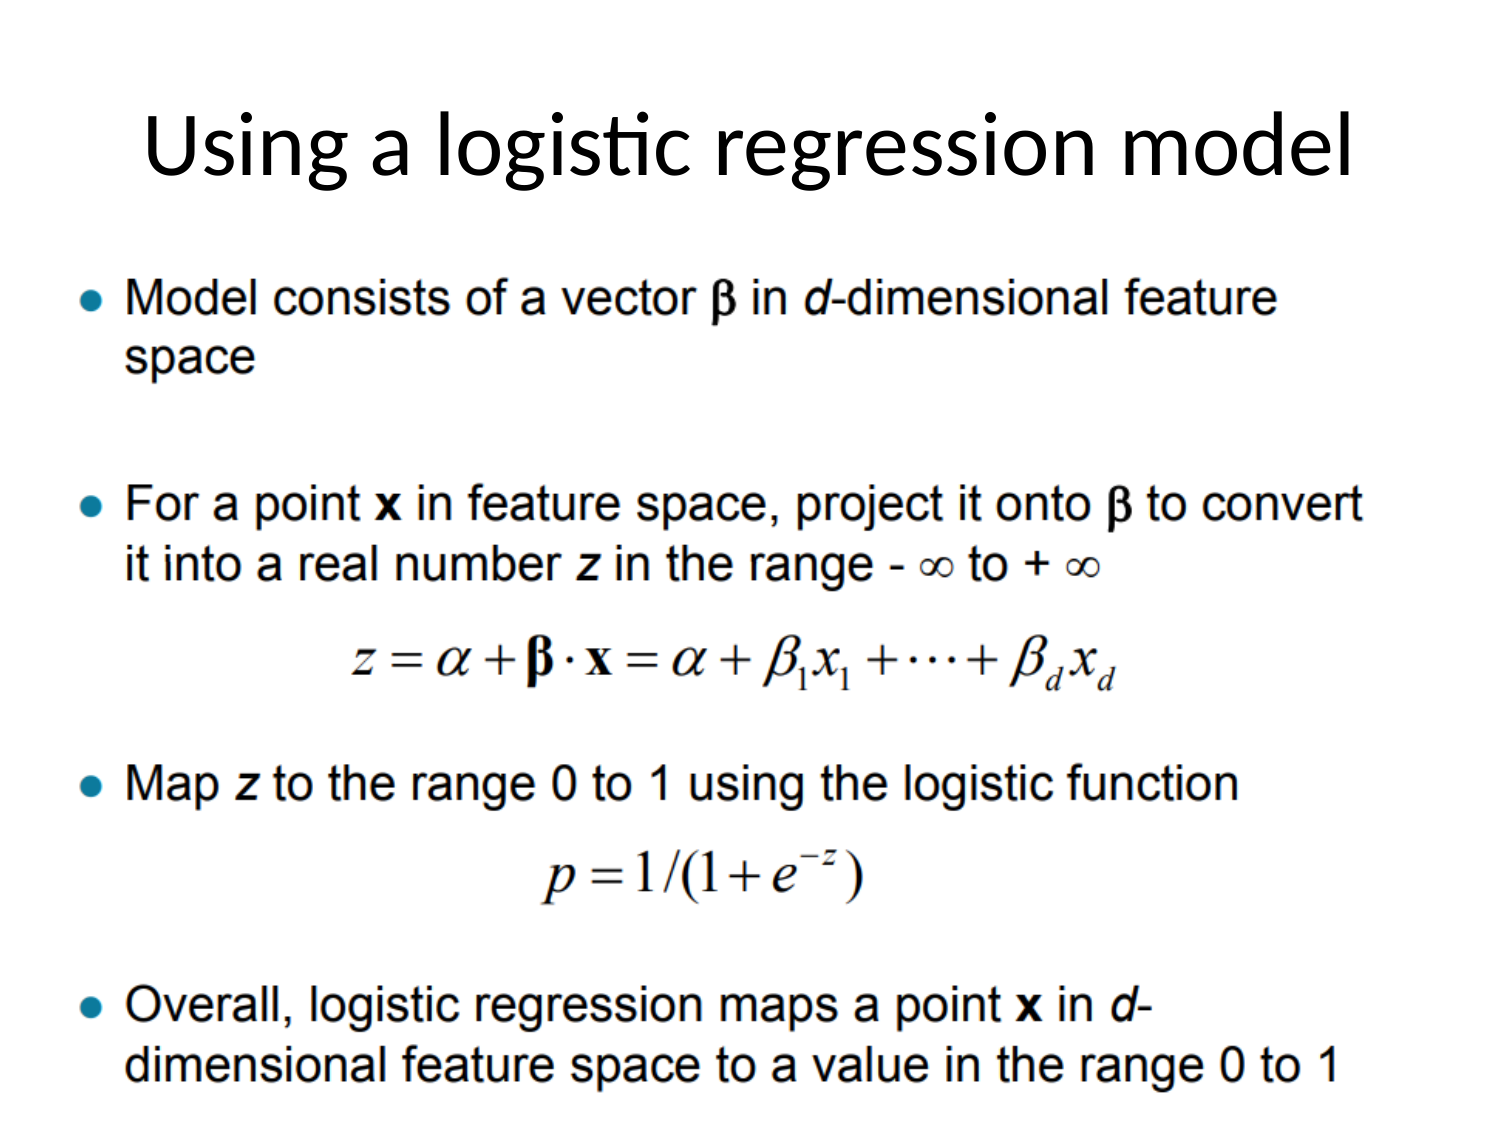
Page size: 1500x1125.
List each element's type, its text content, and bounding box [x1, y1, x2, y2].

title Using a logistic regression model [75, 45, 1425, 233]
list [41, 262, 1438, 1108]
